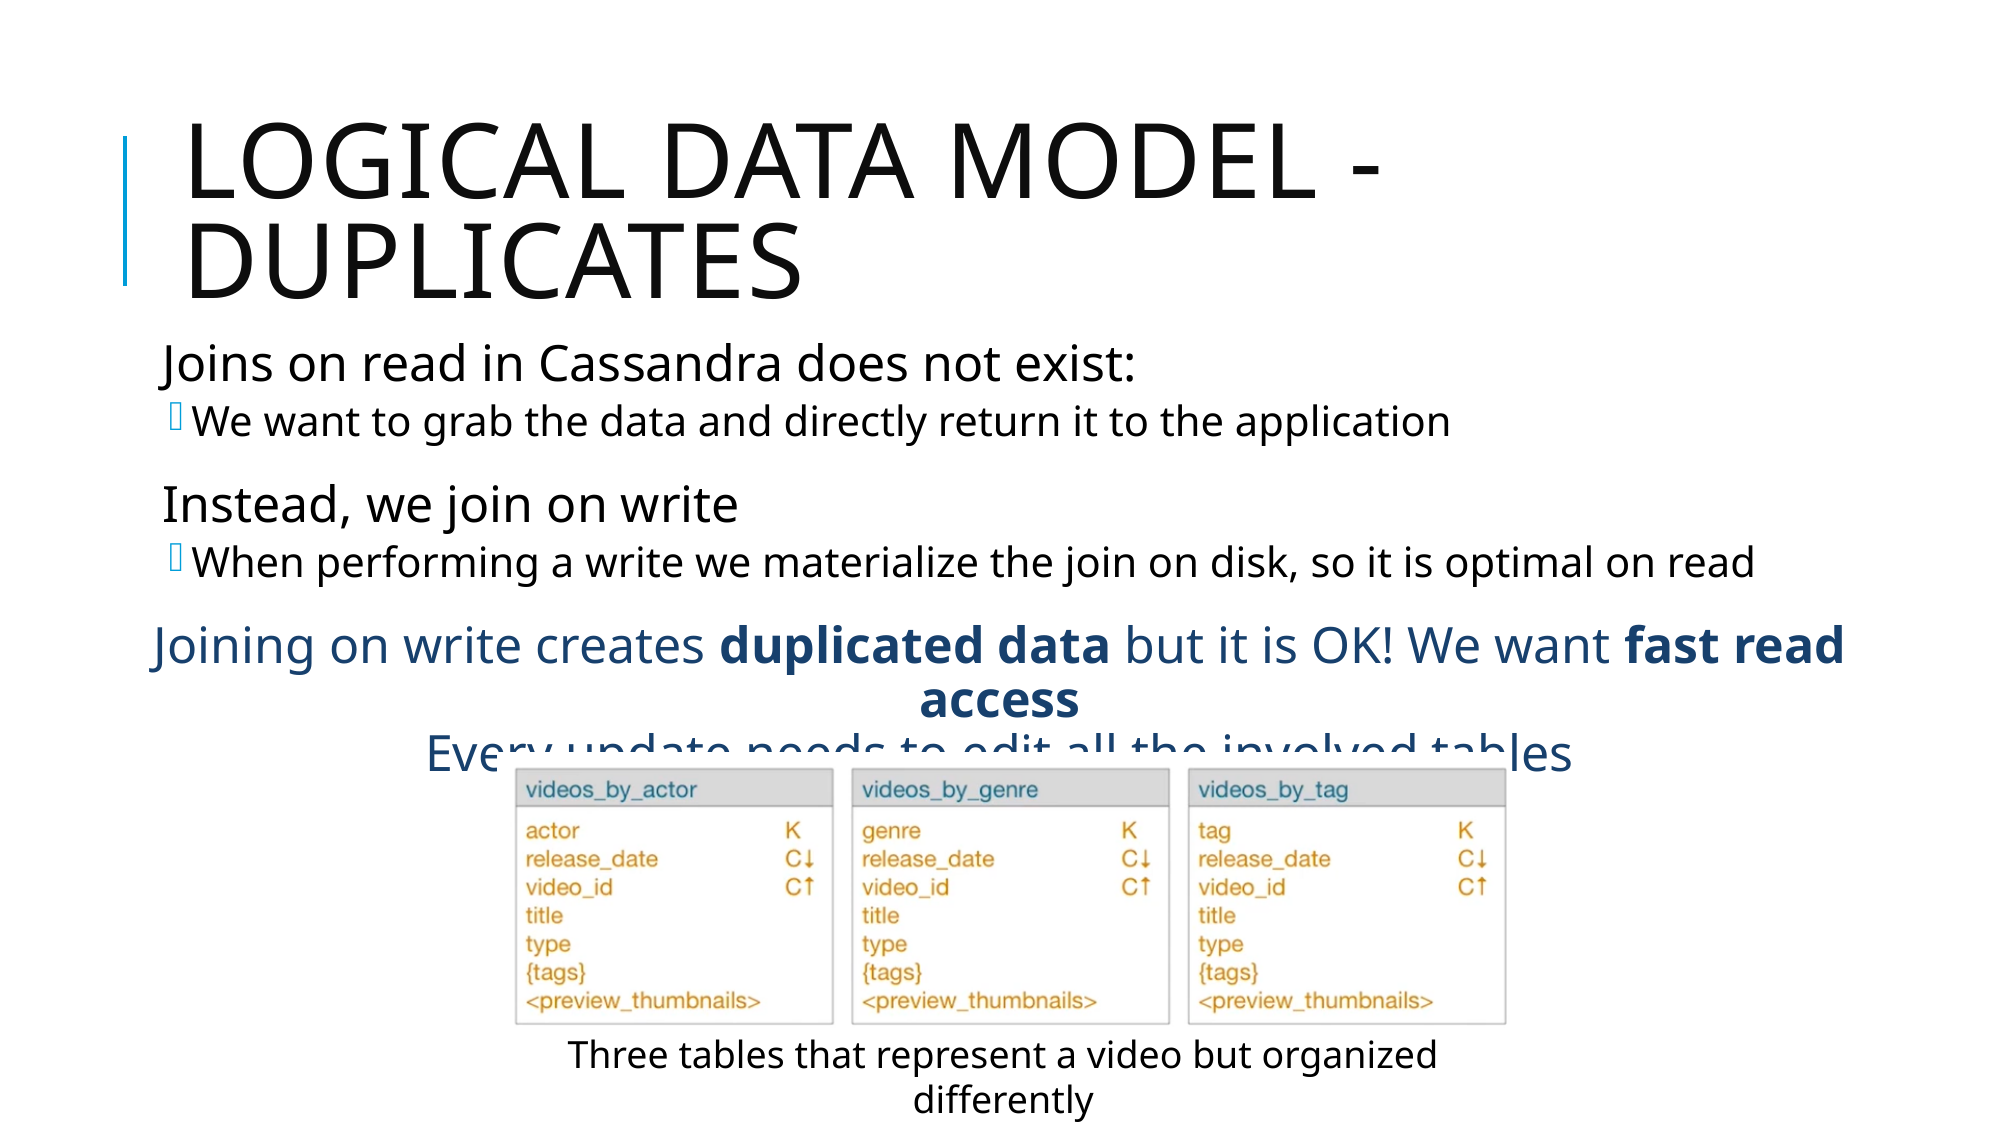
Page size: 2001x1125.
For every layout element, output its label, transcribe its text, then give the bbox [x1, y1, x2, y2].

list Joins on read in Cassandra does not exist: We want to grab the data and directly return it to the application Instead, we join on write When performing a write we materialize the join on disk, so it is optimal on read Joining on write creates duplicated data but it is OK! We want fast read access Every update needs to edit all the involved tables [140, 331, 1860, 1025]
picture [497, 752, 1510, 1030]
title Logical data model - duplicates [168, 96, 1763, 331]
text_box Three tables that represent a video but organized differently [481, 1024, 1525, 1125]
